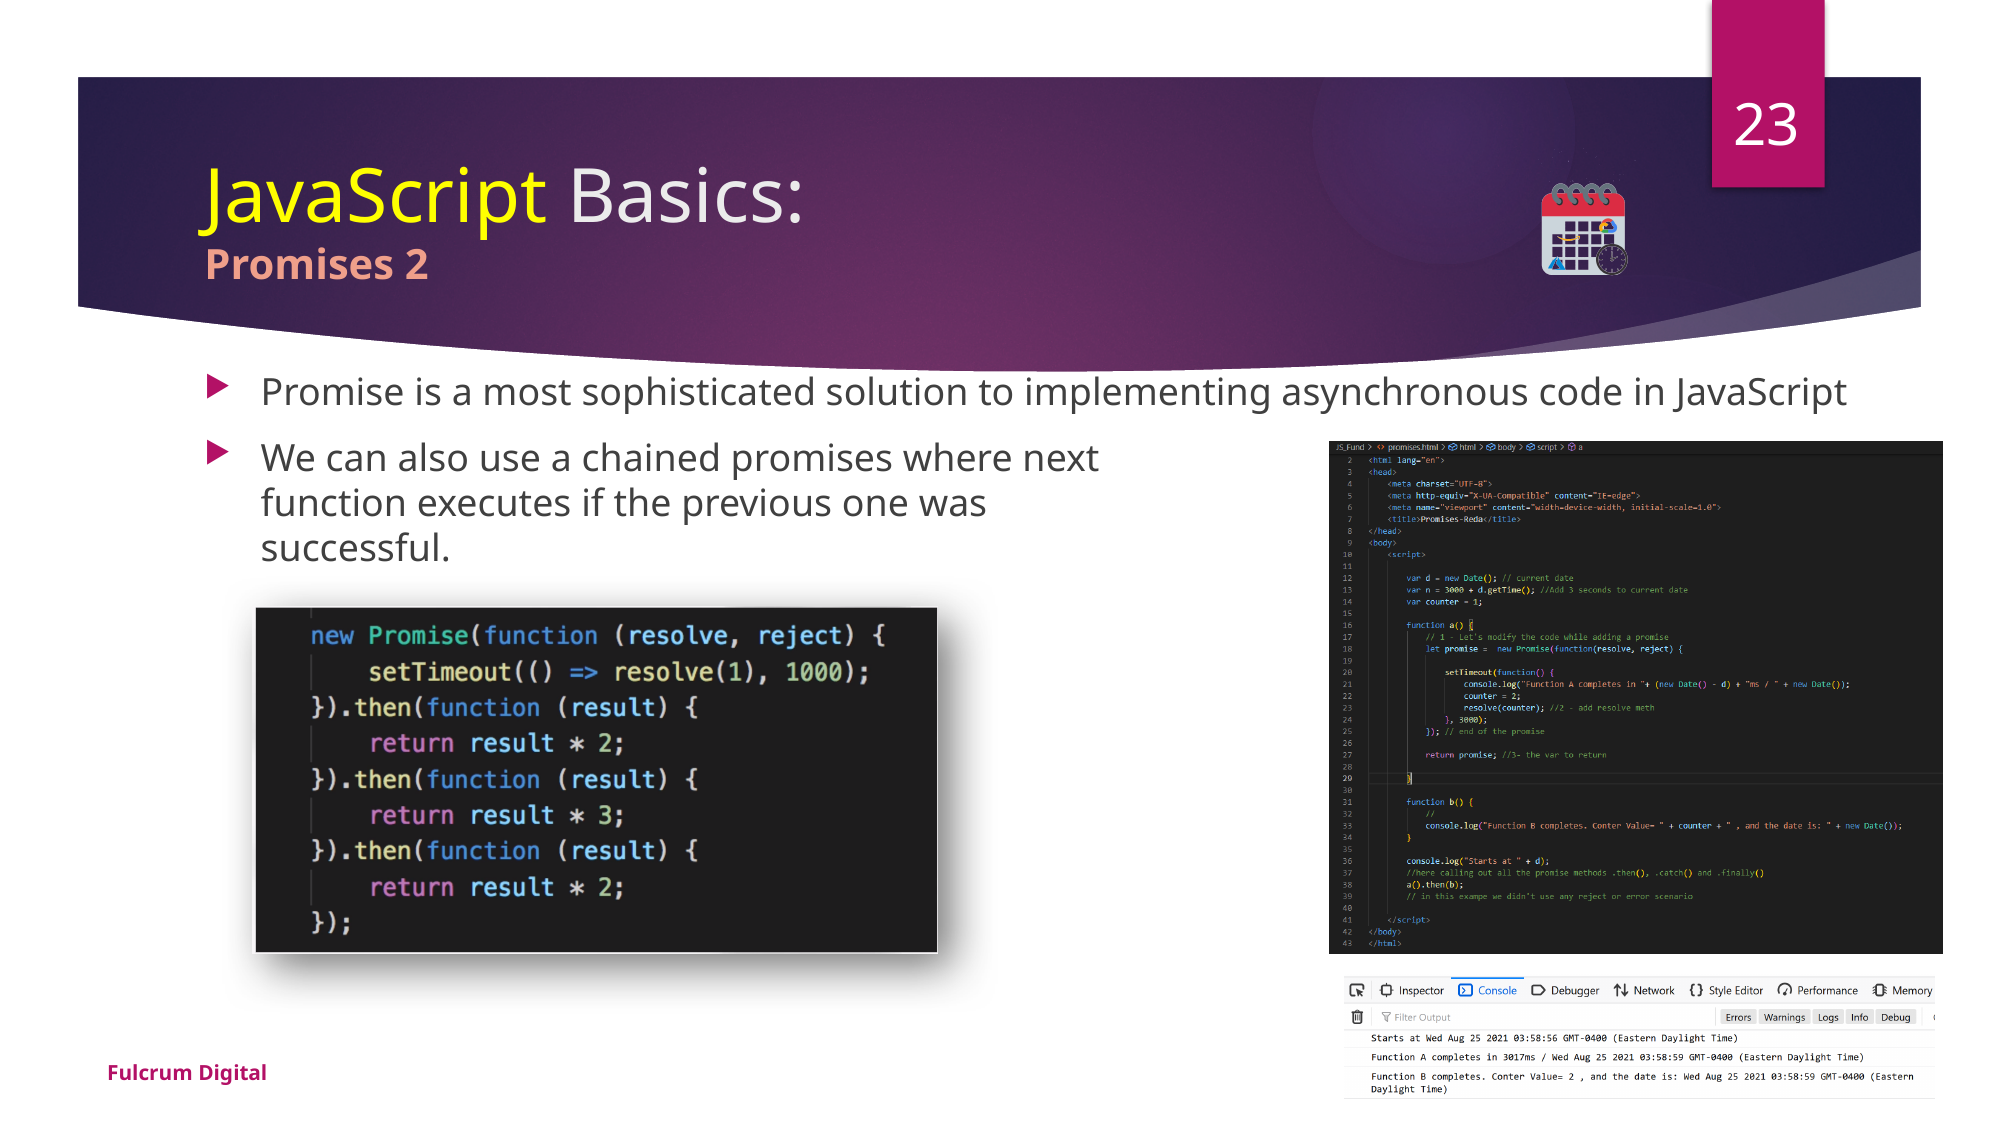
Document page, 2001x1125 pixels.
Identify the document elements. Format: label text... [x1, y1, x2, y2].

picture [1328, 441, 1944, 955]
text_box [1512, 140, 1663, 276]
title JavaScript Basics: Promises 2 [189, 159, 1506, 276]
picture [251, 606, 938, 955]
footer Fulcrum Digital [92, 1048, 726, 1099]
list Promise is a most sophisticated solution to implementing asynchronous code in JavaScript We can also use a chained promises where next function executes if the previous one was successful. [189, 360, 1927, 1076]
picture [1344, 974, 1936, 1099]
slide_number 23 [1698, 48, 1836, 175]
